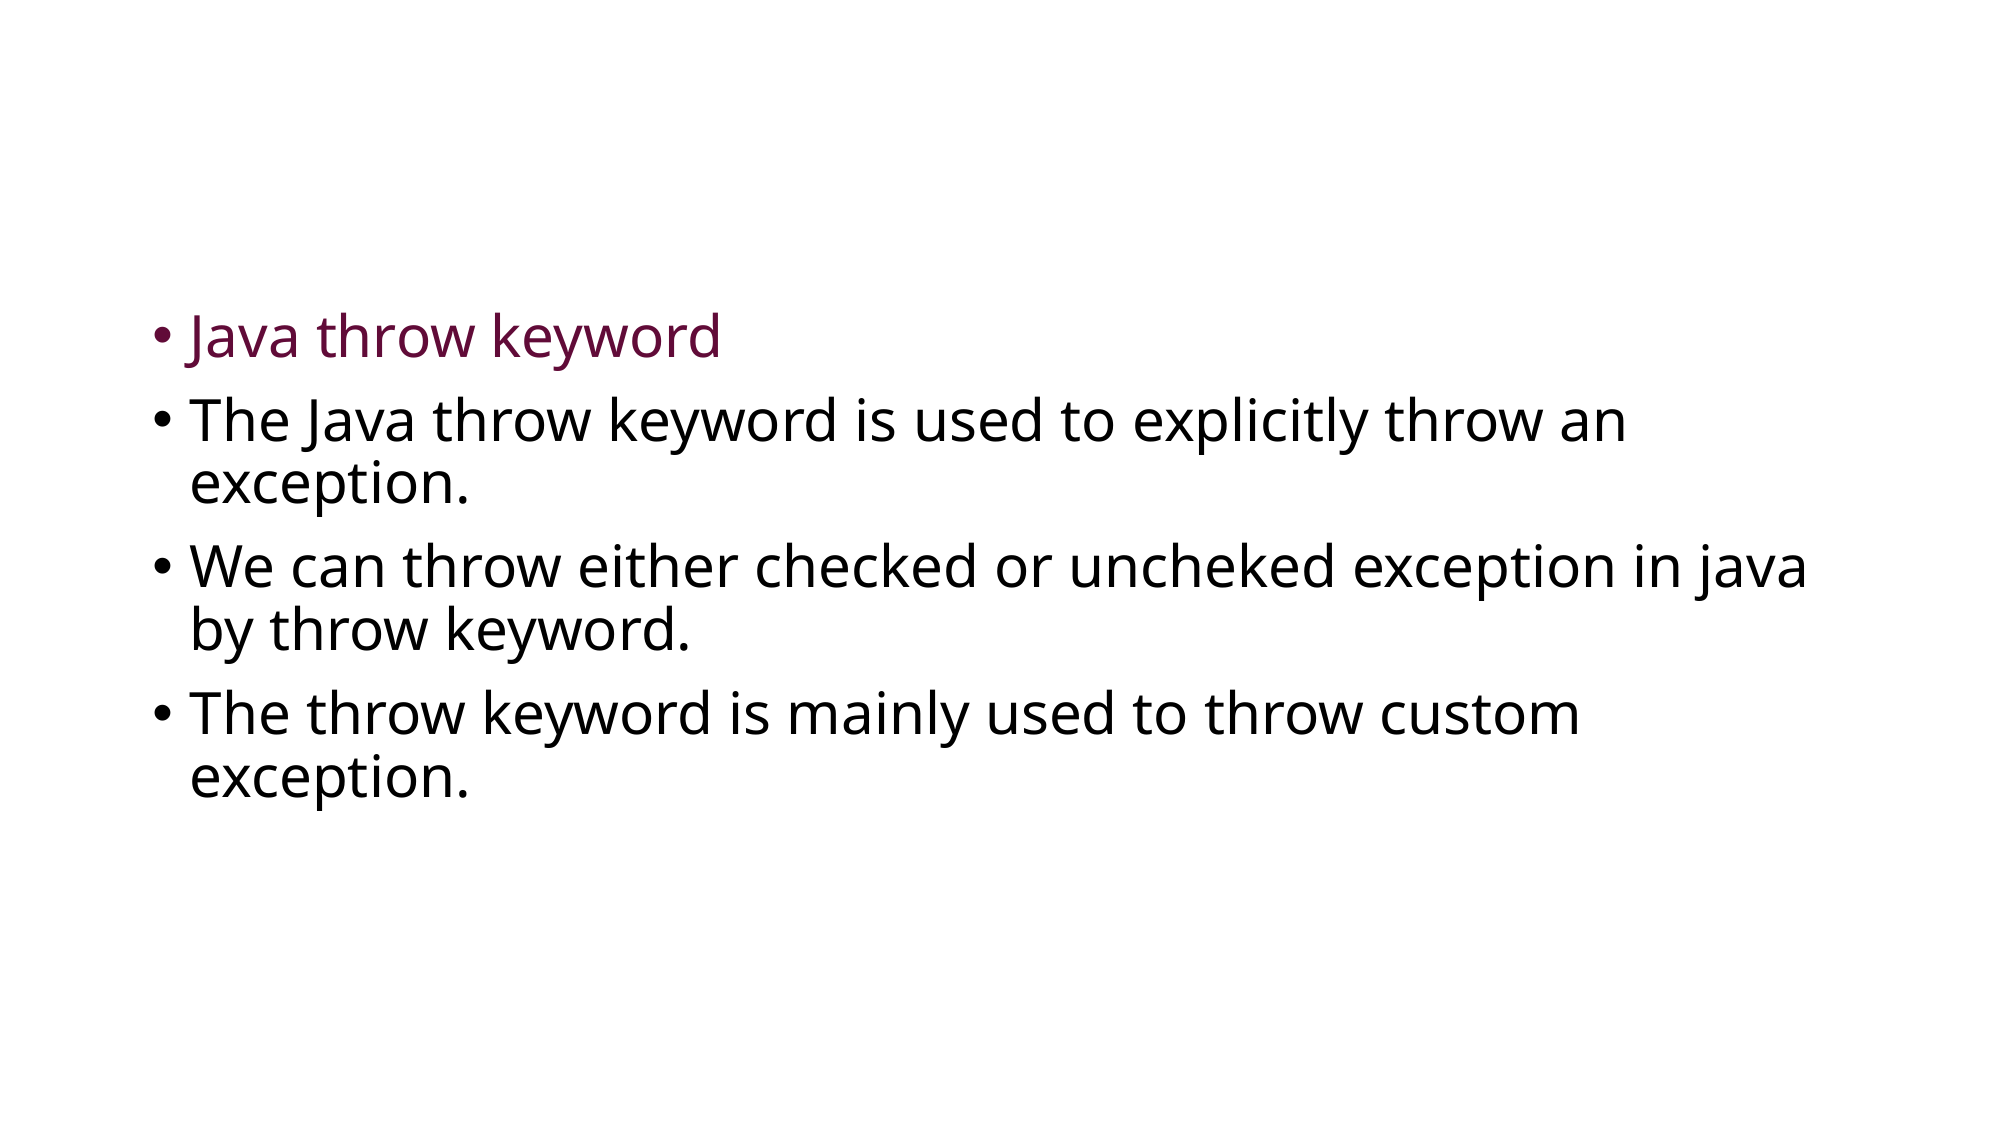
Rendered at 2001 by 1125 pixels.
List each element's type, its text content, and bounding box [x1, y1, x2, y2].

list Java throw keyword The Java throw keyword is used to explicitly throw an exception. We can throw either checked or uncheked exception in java by throw keyword. The throw keyword is mainly used to throw custom exception. [137, 299, 1863, 1014]
